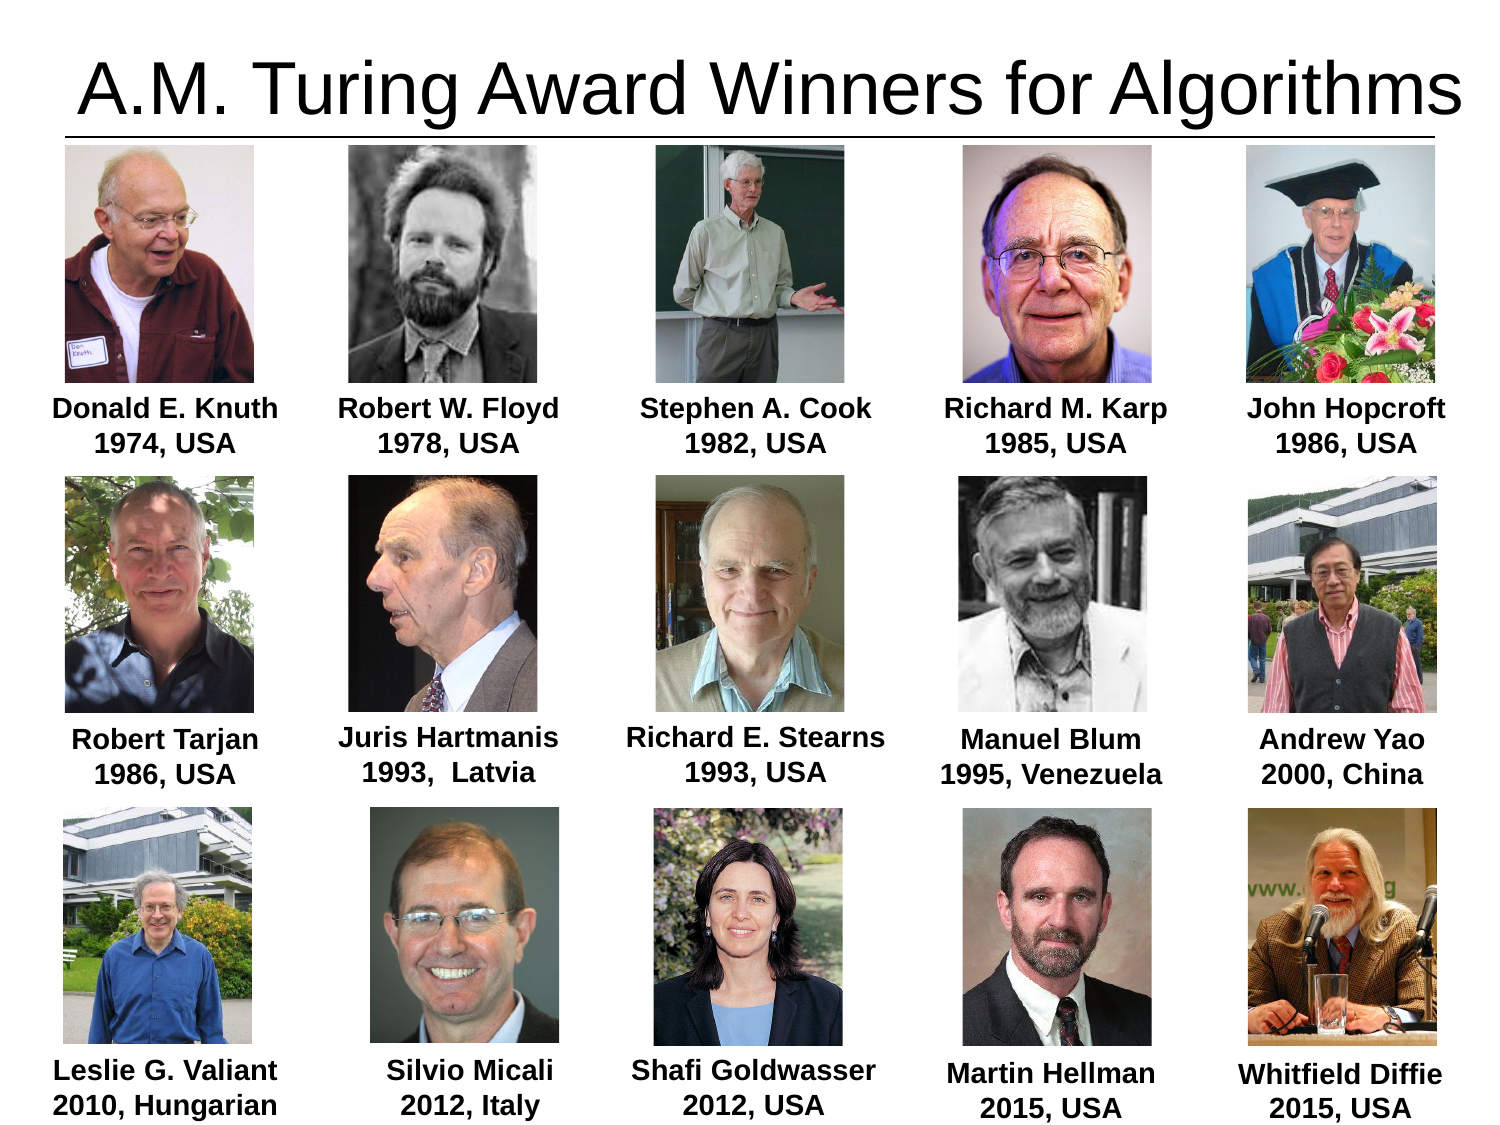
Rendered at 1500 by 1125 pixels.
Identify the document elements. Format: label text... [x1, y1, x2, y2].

text_box Donald E. Knuth 1974, USA [5, 382, 289, 467]
title A.M. Turing Award Winners for Algorithms [63, 20, 1500, 138]
picture [64, 145, 255, 383]
text_box Juris Hartmanis 1993, Latvia [289, 711, 596, 796]
picture [62, 807, 253, 1044]
picture [962, 145, 1152, 383]
picture [655, 474, 845, 712]
text_box Richard M. Karp 1985, USA [896, 382, 1187, 467]
picture [653, 808, 843, 1046]
text_box Robert W. Floyd 1978, USA [289, 381, 609, 467]
text_box John Hopcroft 1986, USA [1187, 382, 1500, 467]
text_box Leslie G. Valiant 2010, Hungarian [5, 1043, 325, 1125]
text_box Manuel Blum 1995, Venezuela [891, 712, 1182, 798]
picture [655, 145, 845, 383]
text_box Robert Tarjan 1986, USA [5, 712, 325, 798]
text_box Silvio Micali 2012, Italy [325, 1043, 594, 1125]
picture [1247, 476, 1438, 714]
picture [957, 476, 1148, 714]
text_box Whitfield Diffie 2015, USA [1181, 1047, 1500, 1125]
text_box Andrew Yao 2000, China [1182, 712, 1500, 798]
picture [348, 145, 538, 383]
picture [348, 474, 538, 712]
text_box Stephen A. Cook 1982, USA [596, 382, 896, 467]
text_box Richard E. Stearns 1993, USA [596, 711, 916, 796]
picture [962, 808, 1152, 1046]
text_box Shafi Goldwasser 2012, USA [594, 1043, 914, 1125]
picture [369, 807, 560, 1044]
picture [1247, 808, 1438, 1046]
picture [1245, 145, 1436, 383]
picture [64, 476, 255, 714]
text_box Martin Hellman 2015, USA [891, 1046, 1211, 1125]
